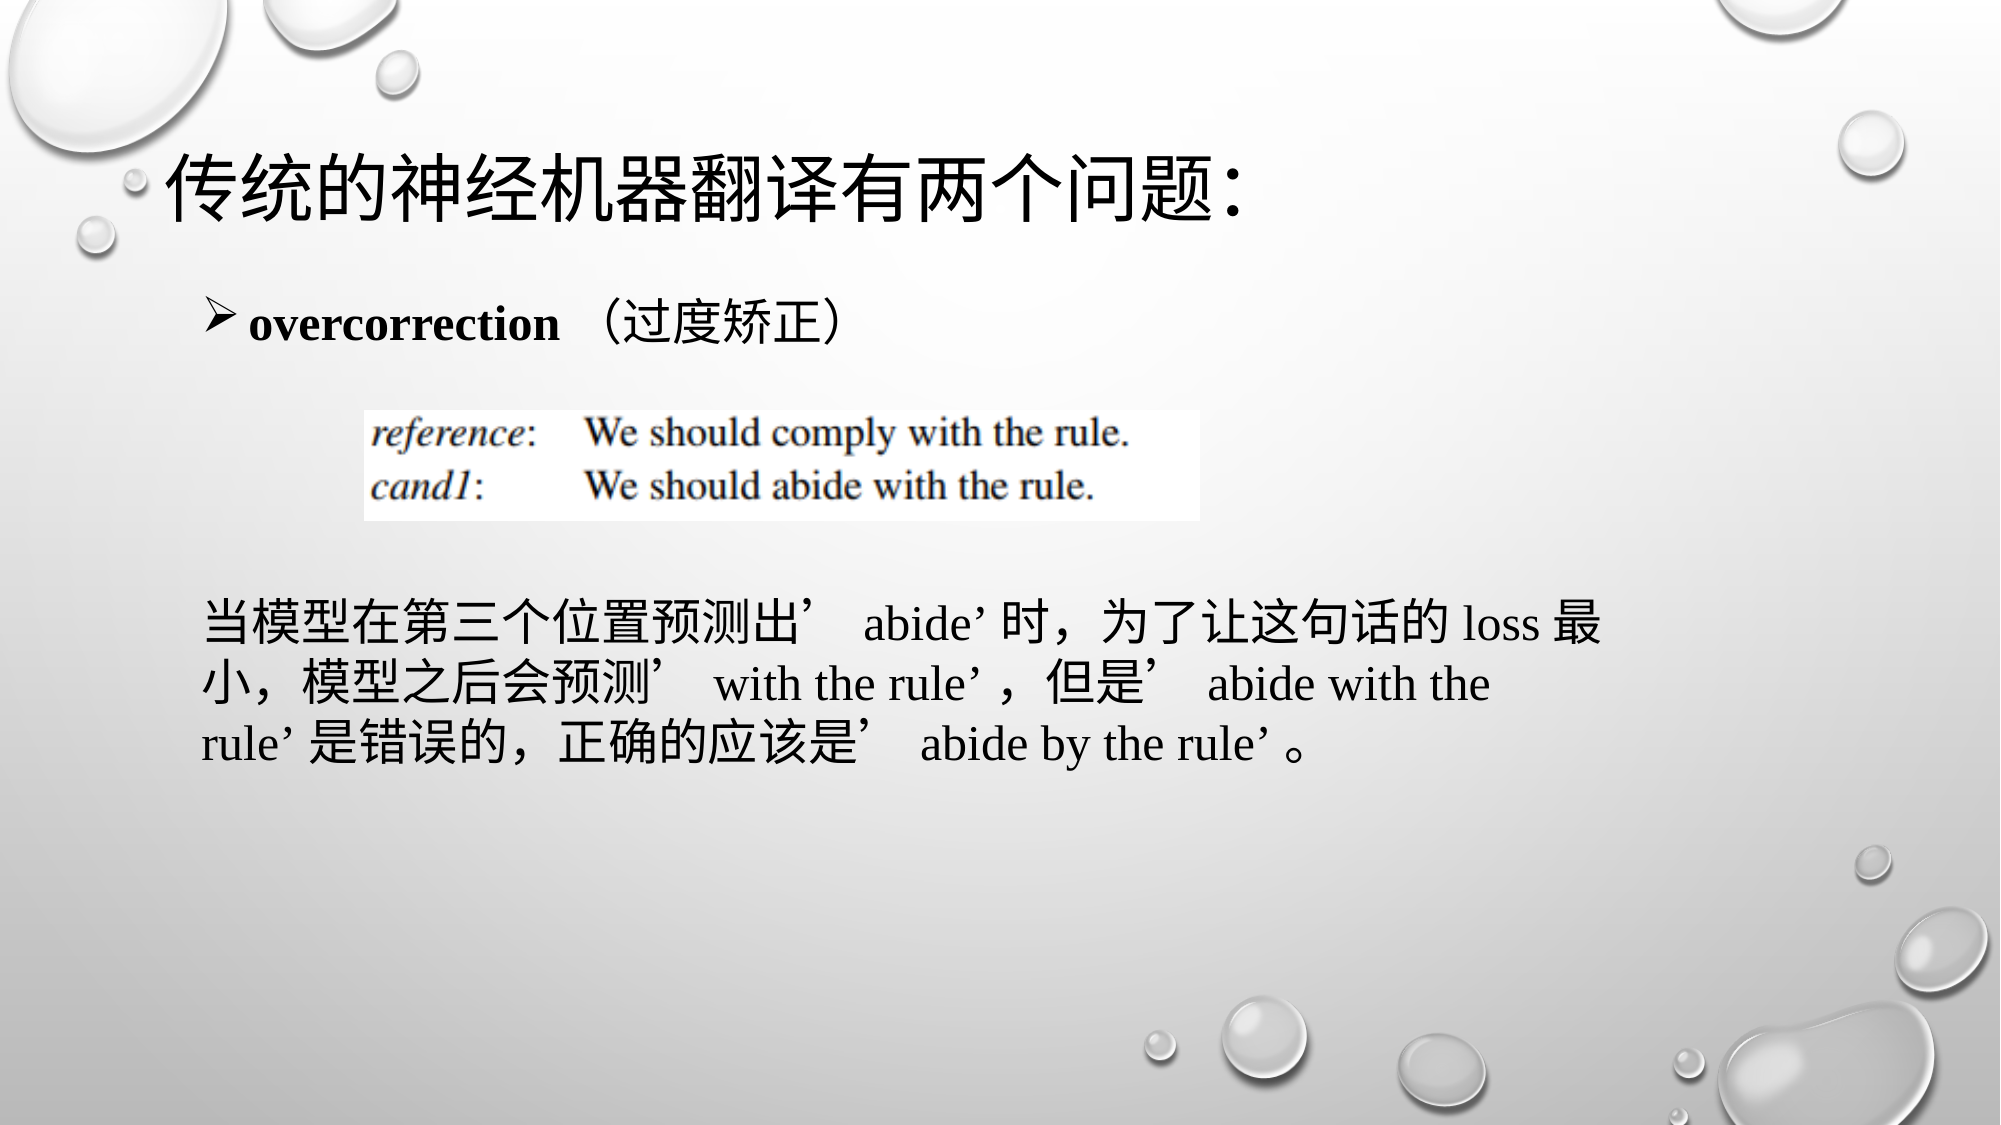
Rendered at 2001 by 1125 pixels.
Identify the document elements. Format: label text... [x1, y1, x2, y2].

text_box overcorrection（过度矫正） 当模型在第三个位置预测出’abide’时，为了让这句话的loss最小，模型之后会预测’with the rule’，但是’abide with the rule’是错误的，正确的应该是’abide by the rule’。 [186, 283, 1636, 899]
picture [0, 0, 2000, 1125]
title 传统的神经机器翻译有两个问题： [149, 101, 1850, 284]
